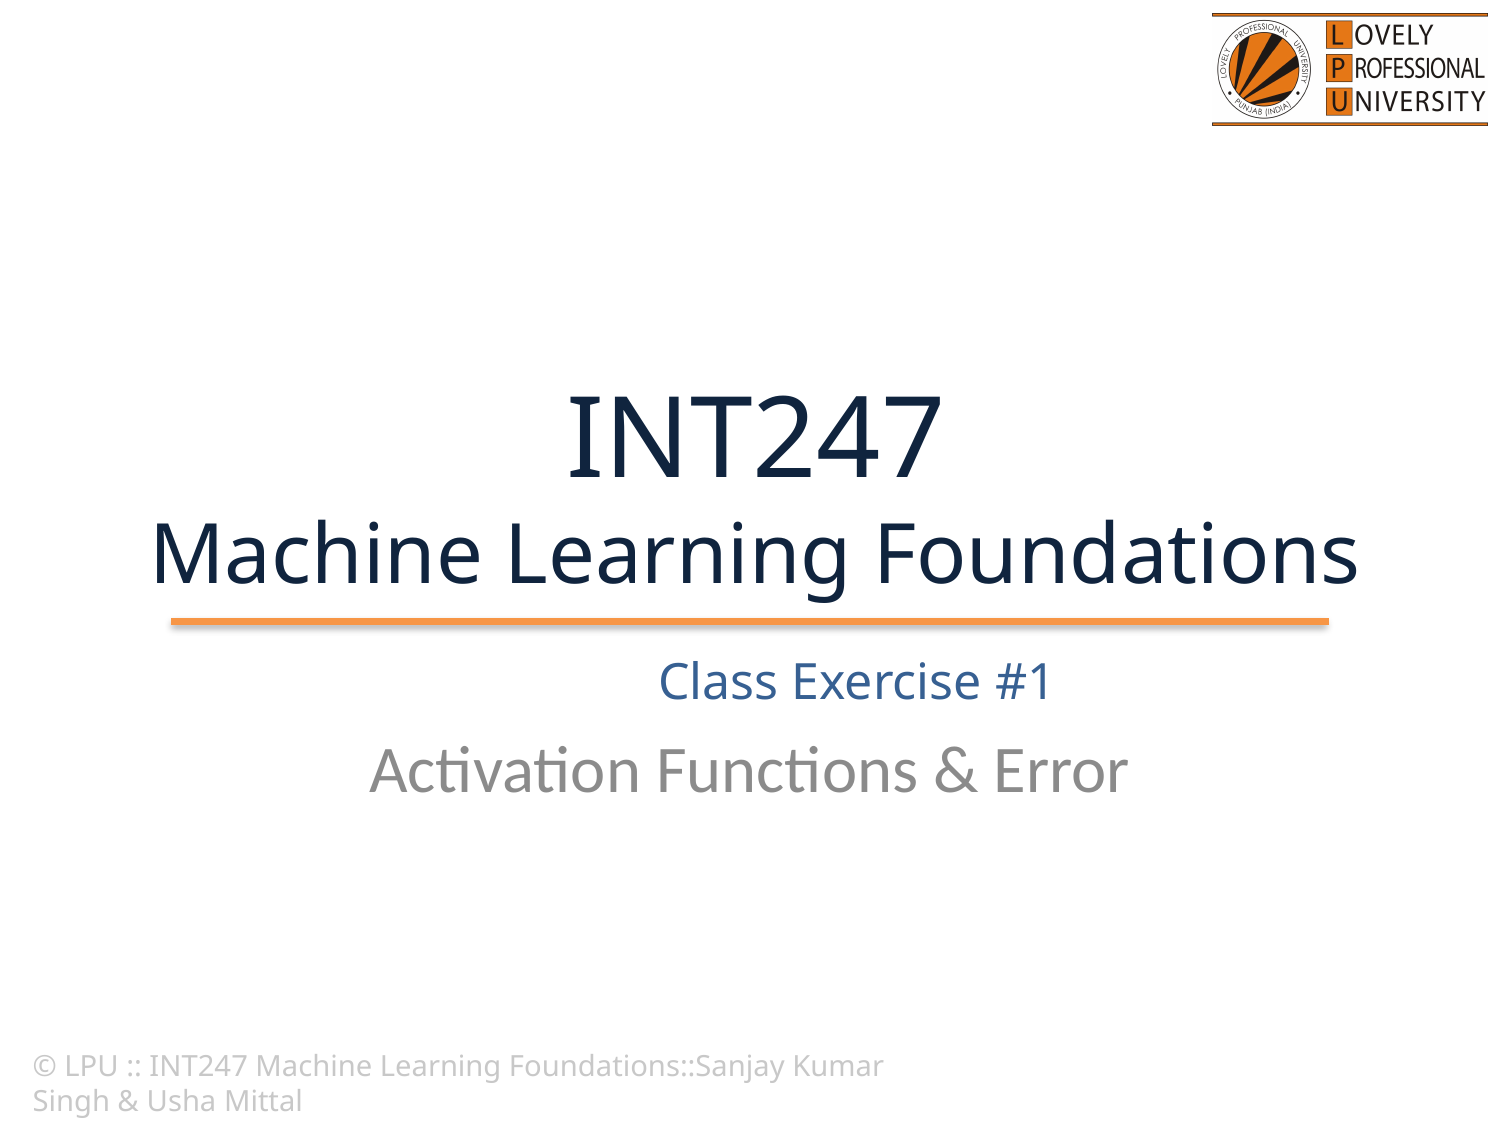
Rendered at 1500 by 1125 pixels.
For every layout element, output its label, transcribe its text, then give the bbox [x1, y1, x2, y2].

text_box Class Exercise #1 [643, 642, 1071, 718]
title INT247 Machine Learning Foundations [29, 361, 1483, 603]
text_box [1212, 13, 1488, 126]
slide_number © LPU :: INT247 Machine Learning Foundations::Sanjay Kumar Singh & Usha Mittal [17, 1054, 950, 1110]
subtitle Activation Functions & Error [171, 718, 1329, 1006]
